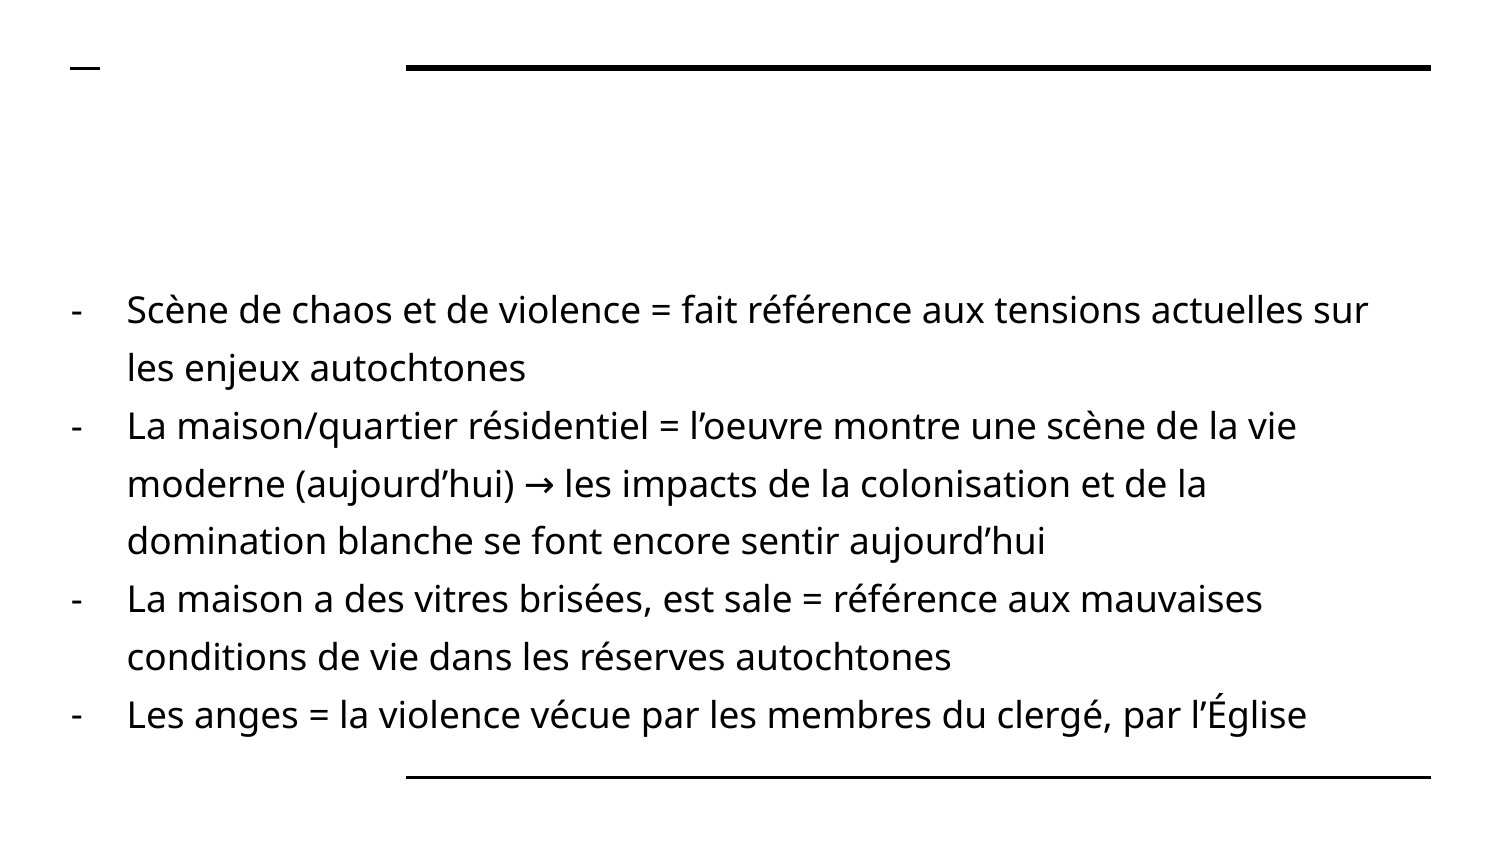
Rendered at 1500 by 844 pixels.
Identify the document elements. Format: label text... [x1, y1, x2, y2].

list Scène de chaos et de violence = fait référence aux tensions actuelles sur les enjeux autochtones La maison/quartier résidentiel = l’oeuvre montre une scène de la vie moderne (aujourd’hui) → les impacts de la colonisation et de la domination blanche se font encore sentir aujourd’hui La maison a des vitres brisées, est sale = référence aux mauvaises conditions de vie dans les réserves autochtones Les anges = la violence vécue par les membres du clergé, par l’Église [37, 261, 1433, 755]
